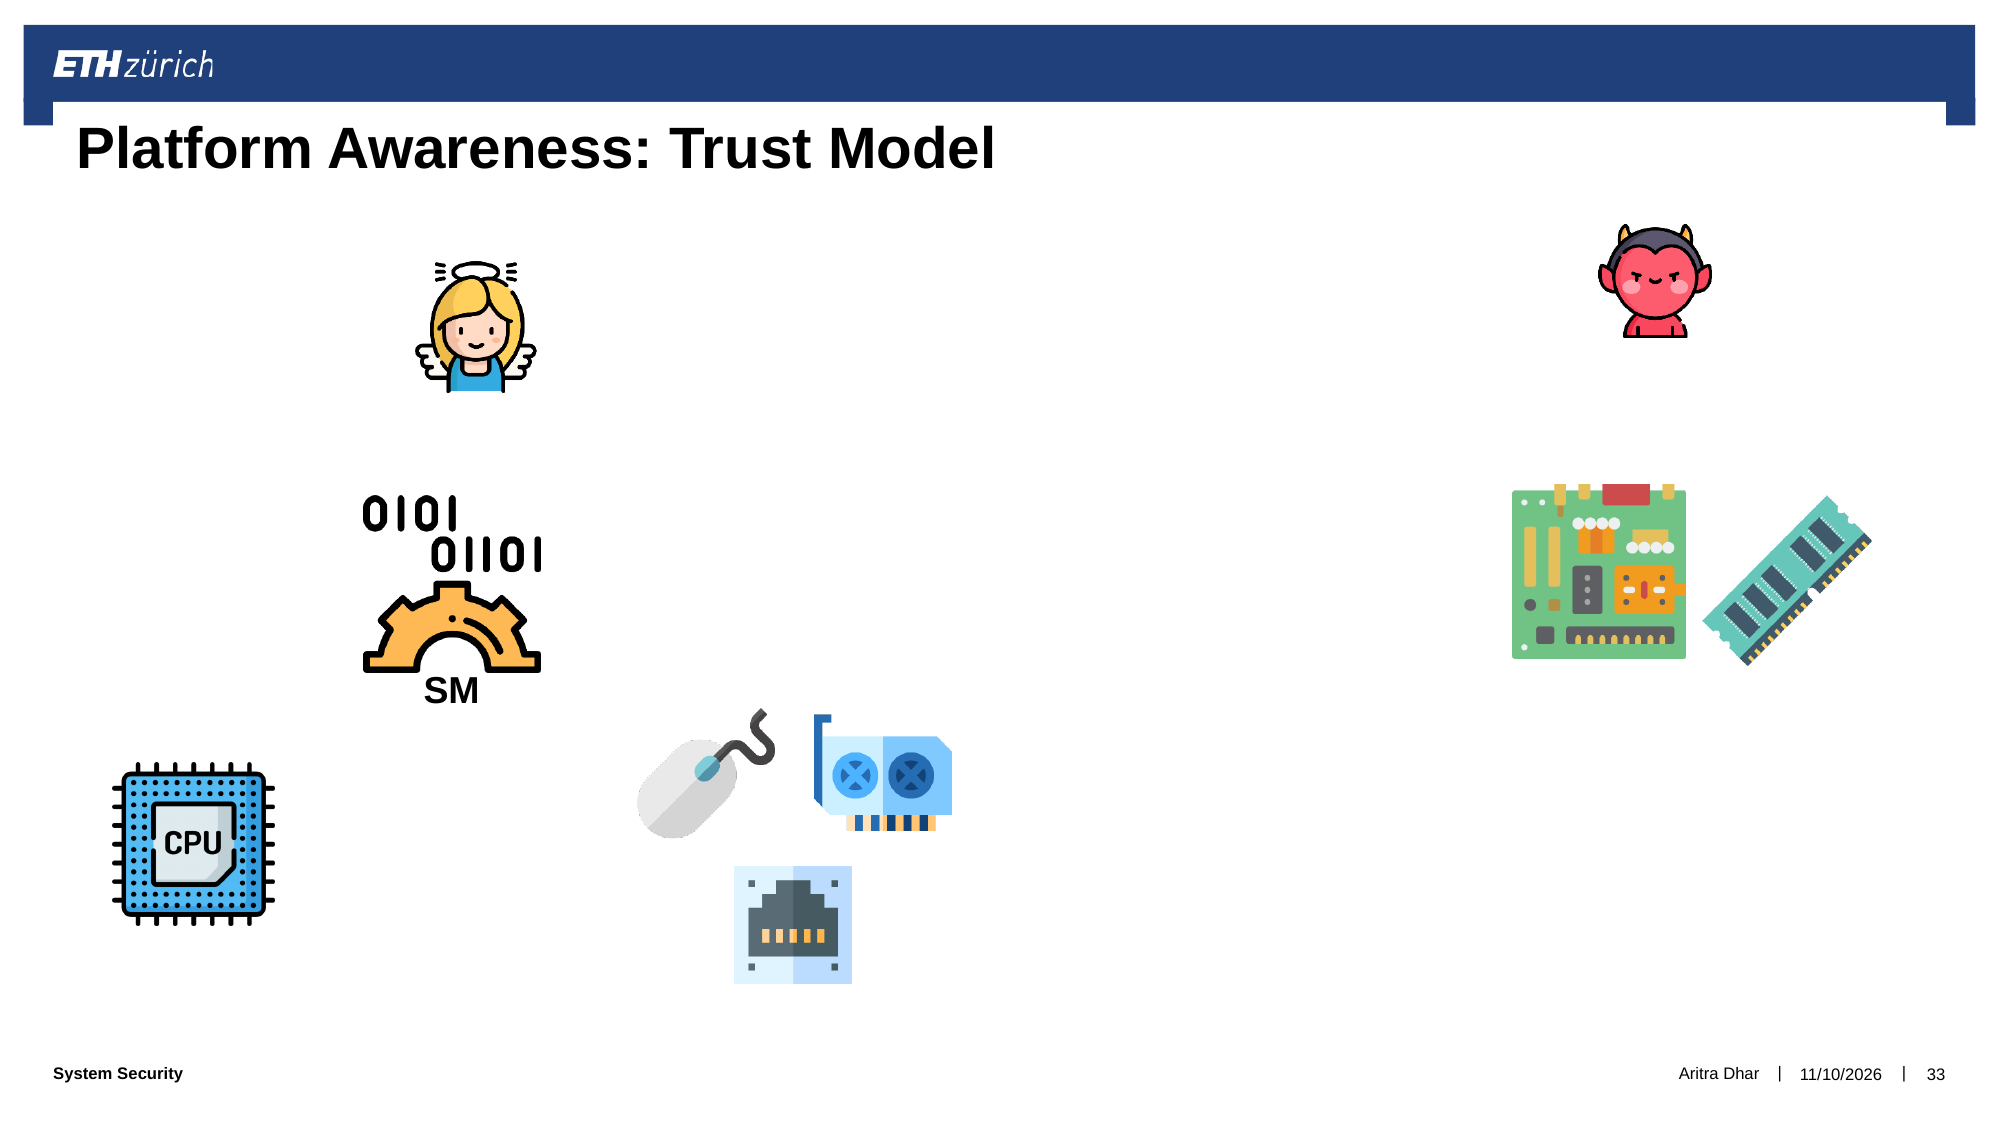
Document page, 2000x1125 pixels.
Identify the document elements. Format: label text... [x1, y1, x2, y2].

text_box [363, 495, 541, 720]
picture [1511, 484, 1686, 659]
footer Aritra Dhar [999, 1034, 1760, 1111]
picture [111, 762, 275, 926]
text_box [636, 703, 953, 984]
slide_number 33 [1906, 1034, 1966, 1112]
title Platform Awareness: Trust Model [53, 101, 1946, 262]
picture [1598, 224, 1712, 338]
picture [409, 260, 542, 393]
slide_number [1790, 1034, 1892, 1112]
picture [1701, 495, 1872, 666]
